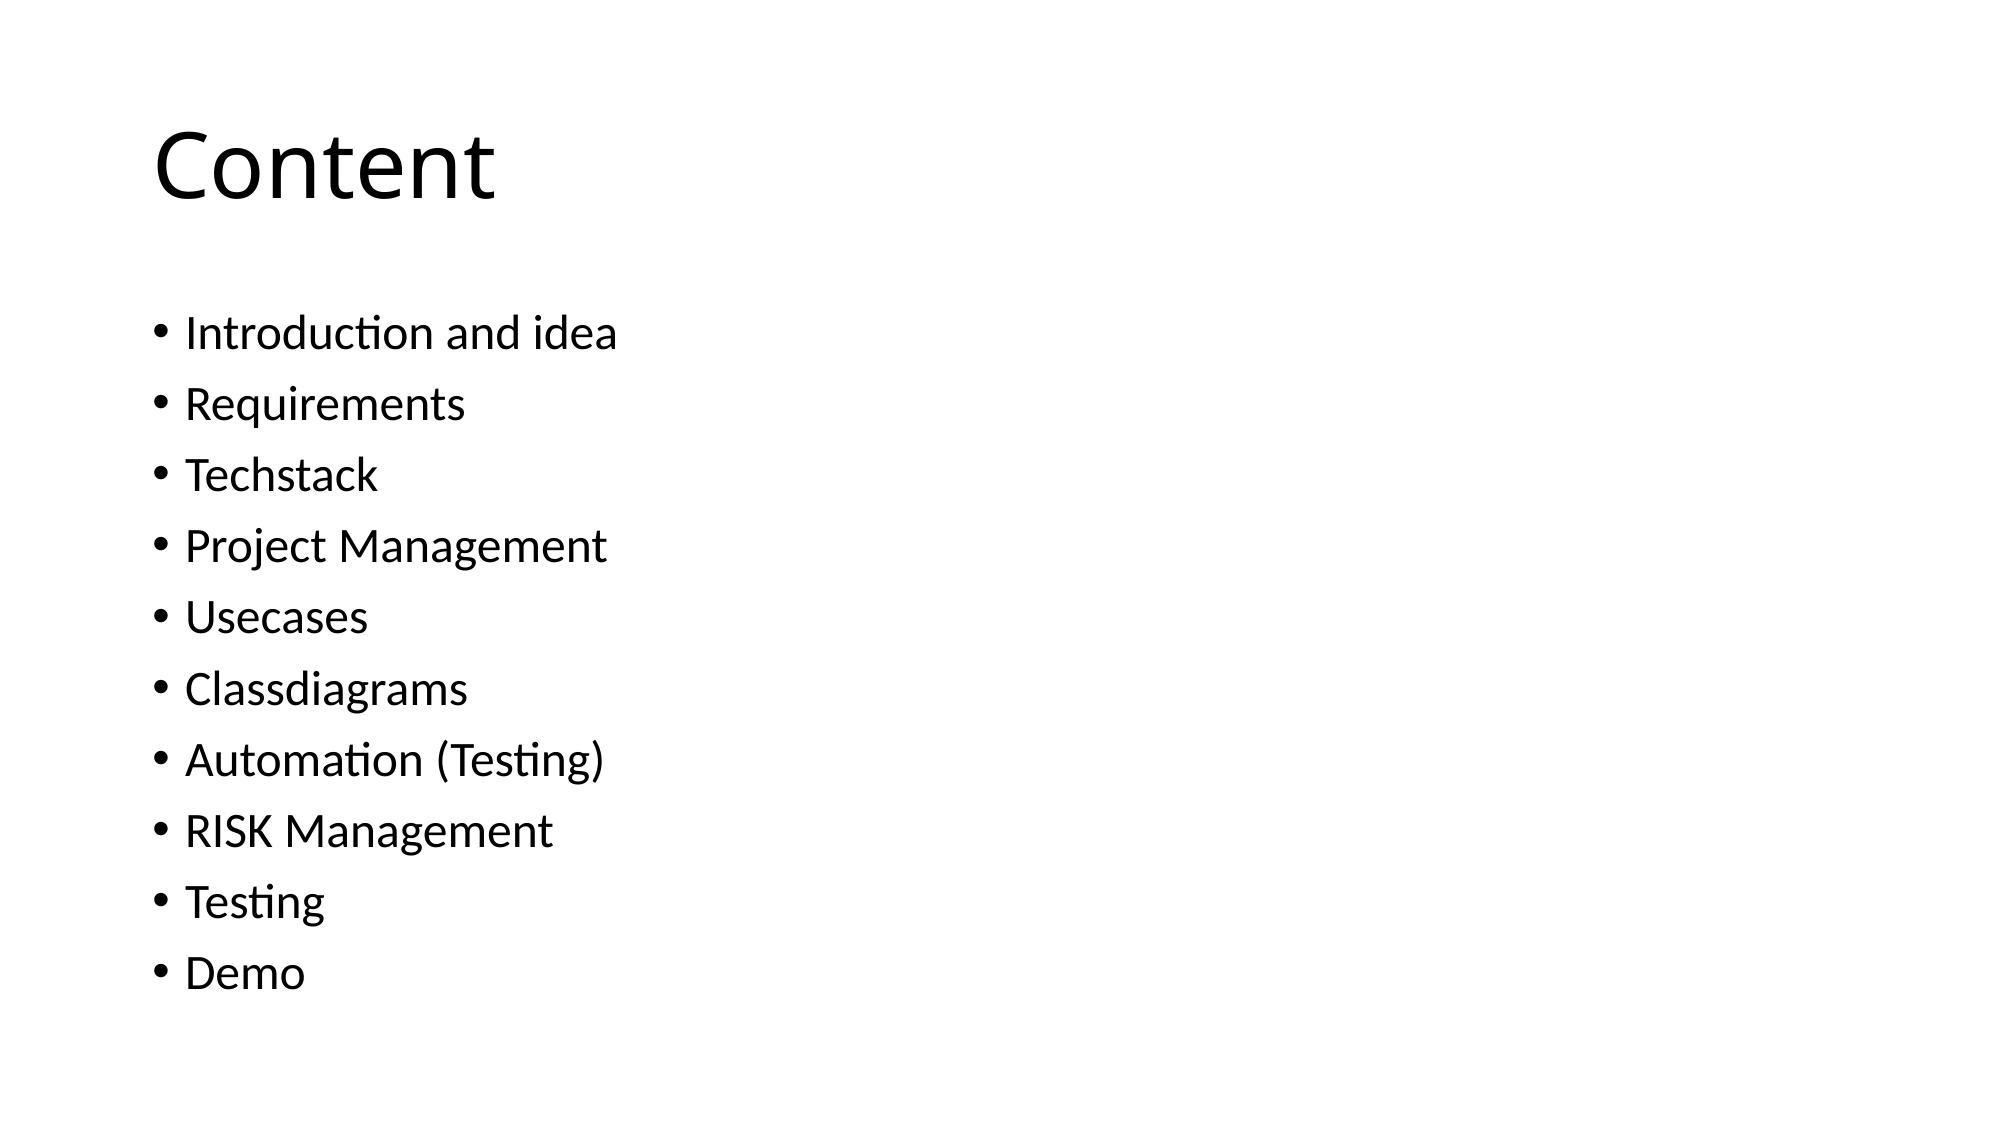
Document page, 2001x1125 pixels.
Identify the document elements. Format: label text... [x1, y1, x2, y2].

text_box Introduction and idea Requirements Techstack Project Management Usecases Classdiagrams Automation (Testing) RISK Management Testing Demo [137, 299, 1863, 1014]
text_box Content [137, 59, 1863, 278]
